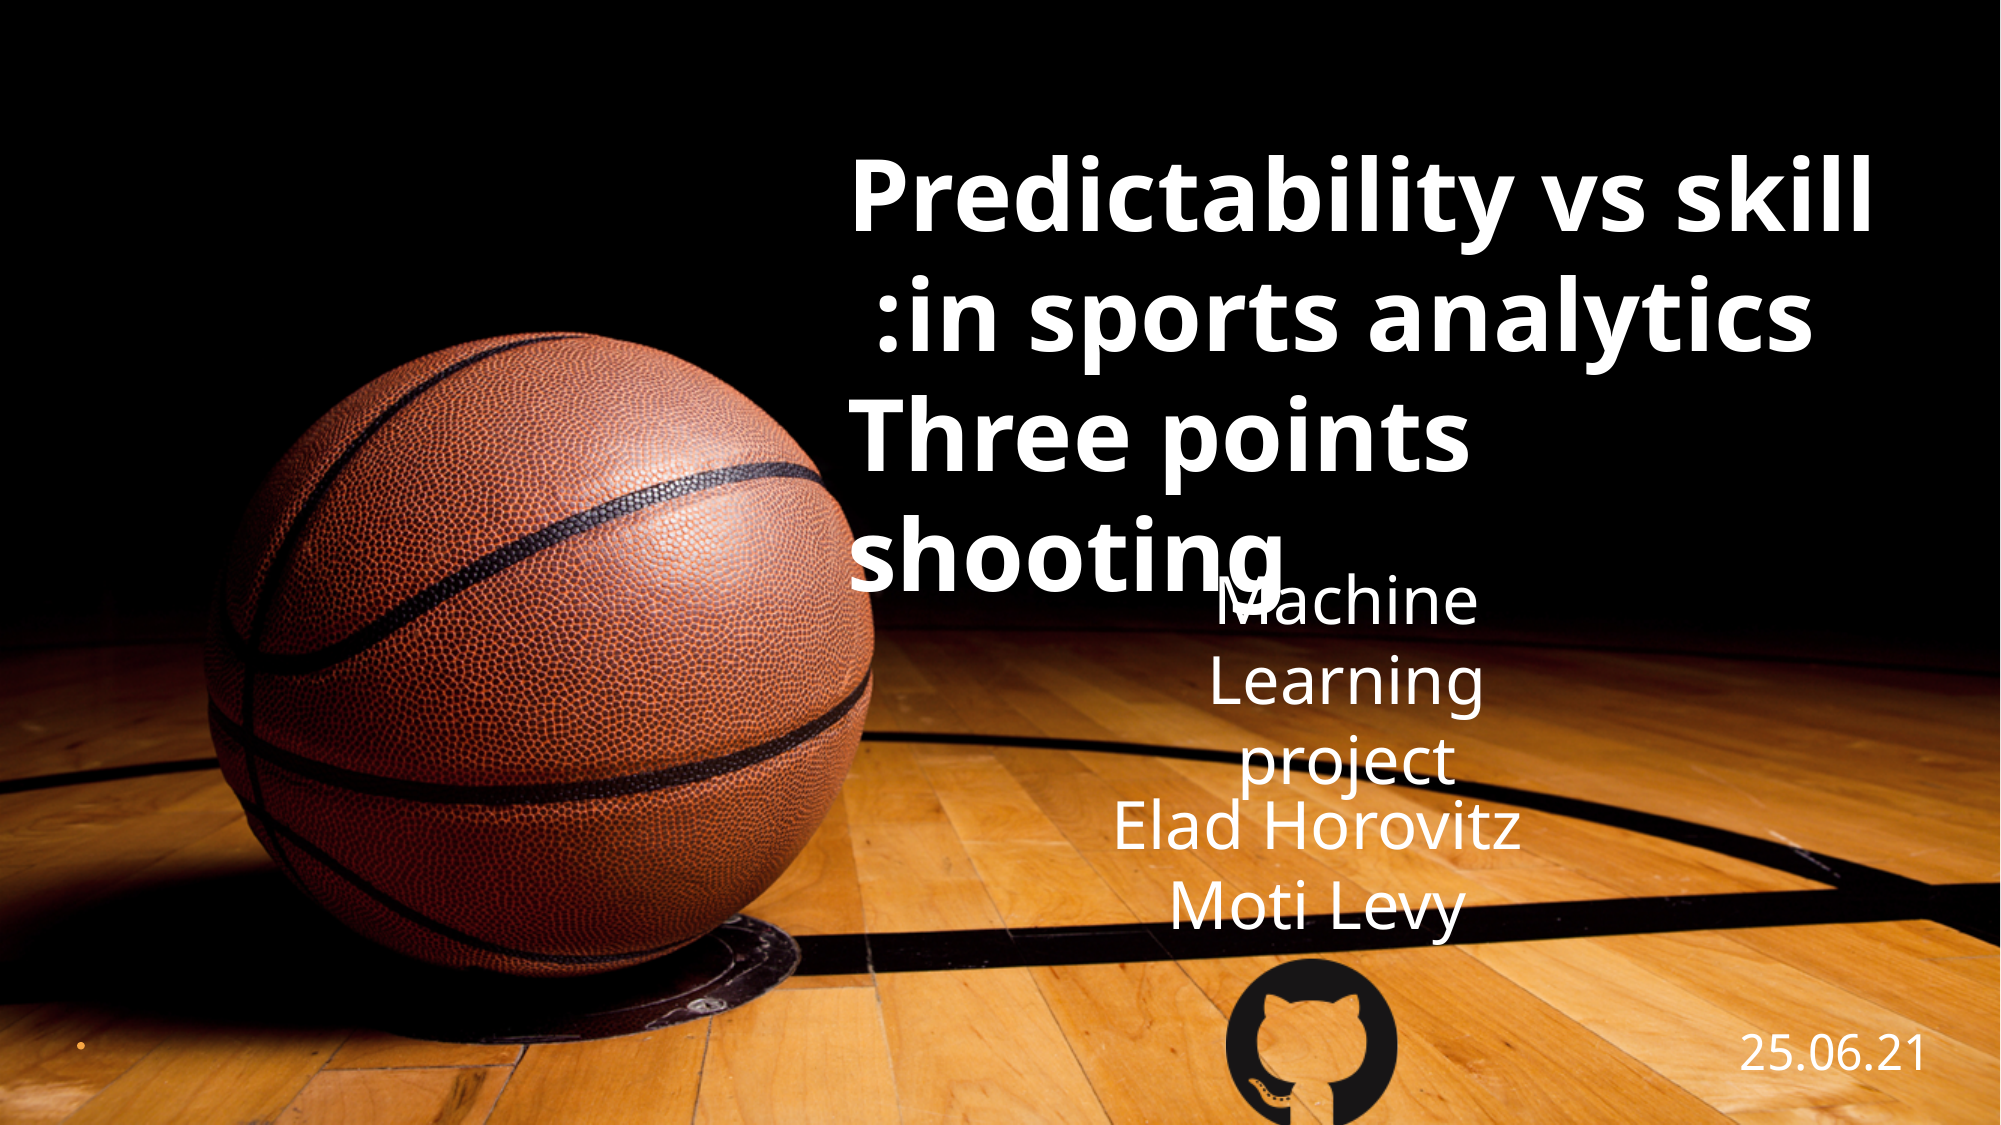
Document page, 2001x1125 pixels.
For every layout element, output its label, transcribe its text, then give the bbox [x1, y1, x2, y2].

text_box 25.06.21 [1671, 1013, 2000, 1088]
text_box Predictability vs skill in sports analytics: Three points shooting [832, 124, 1911, 619]
text_box Machine Learning project [1081, 550, 1613, 775]
picture [0, 0, 2001, 1125]
text_box Elad Horovitz Moti Levy [1021, 775, 1613, 950]
text_box [75, 1040, 86, 1051]
